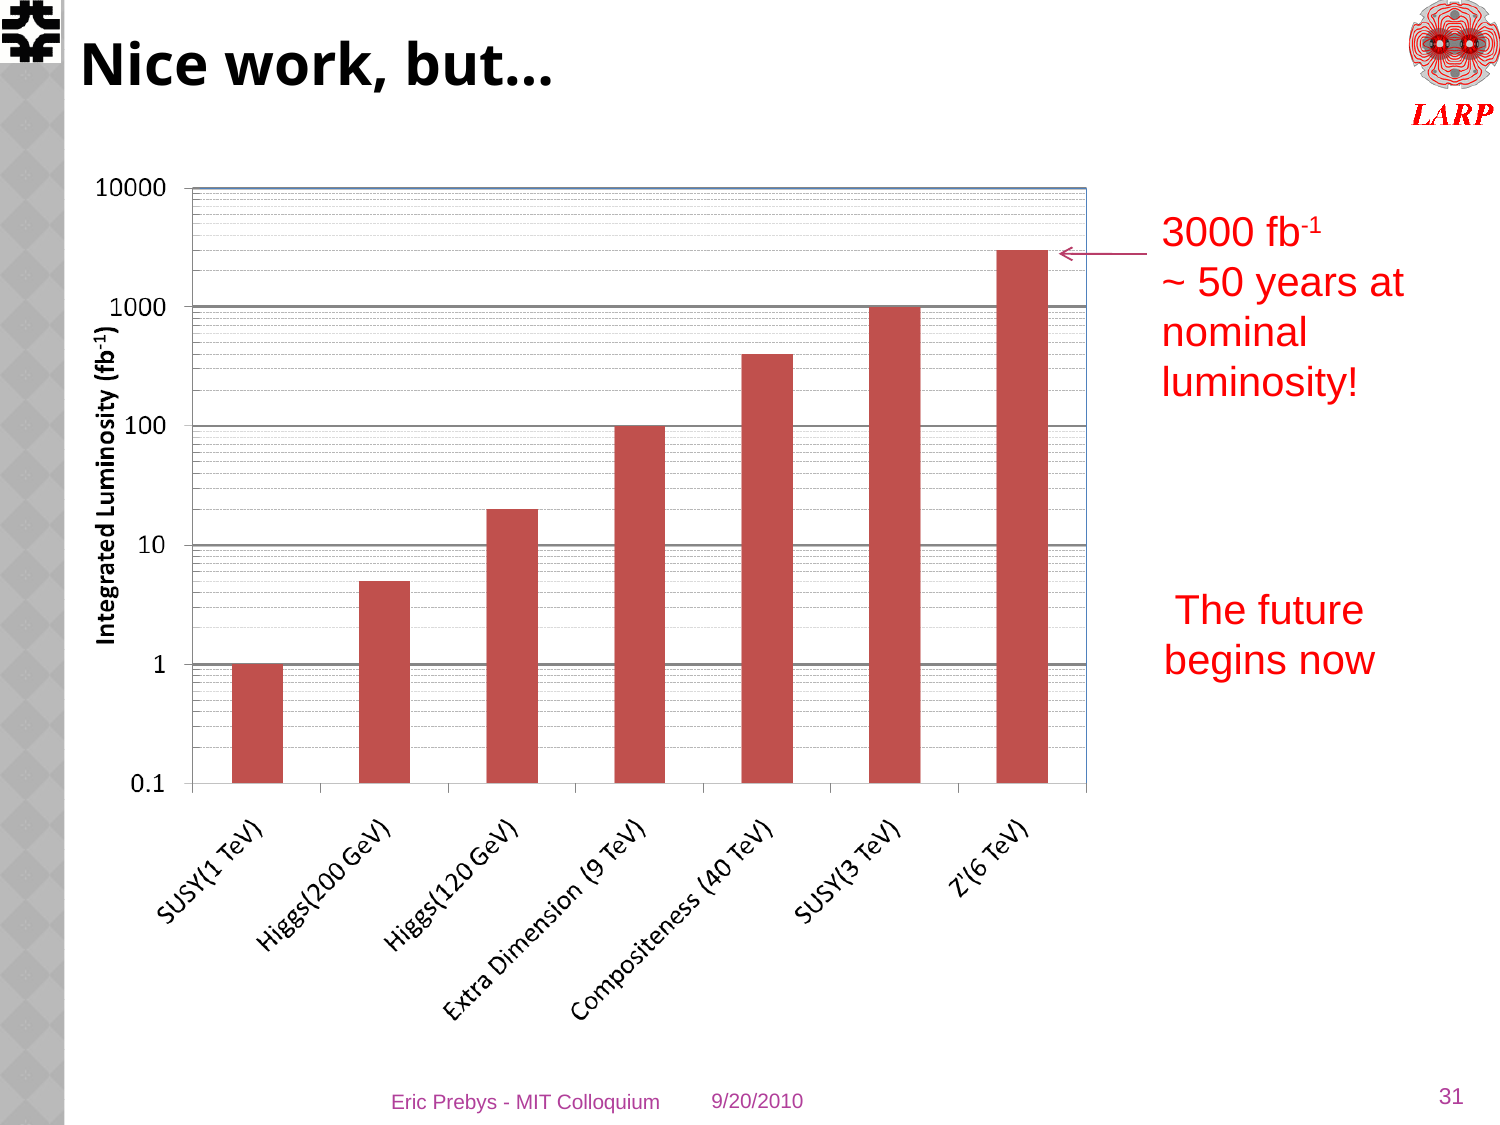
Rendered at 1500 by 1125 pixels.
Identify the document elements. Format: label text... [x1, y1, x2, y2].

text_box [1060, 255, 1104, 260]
title Nice work, but… [72, 24, 1428, 98]
slide_number 31 [1367, 1071, 1465, 1110]
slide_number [696, 1075, 1025, 1114]
footer Eric Prebys - MIT Colloquium [75, 1075, 675, 1114]
text_box The future begins now [1140, 575, 1399, 690]
picture [1406, 0, 1500, 125]
picture [0, 0, 61, 63]
table_cell Gauss [0, 0, 65, 1125]
picture [88, 177, 1104, 1030]
text_box 3000 fb-1 ~ 50 years at nominal luminosity! [1146, 197, 1469, 412]
